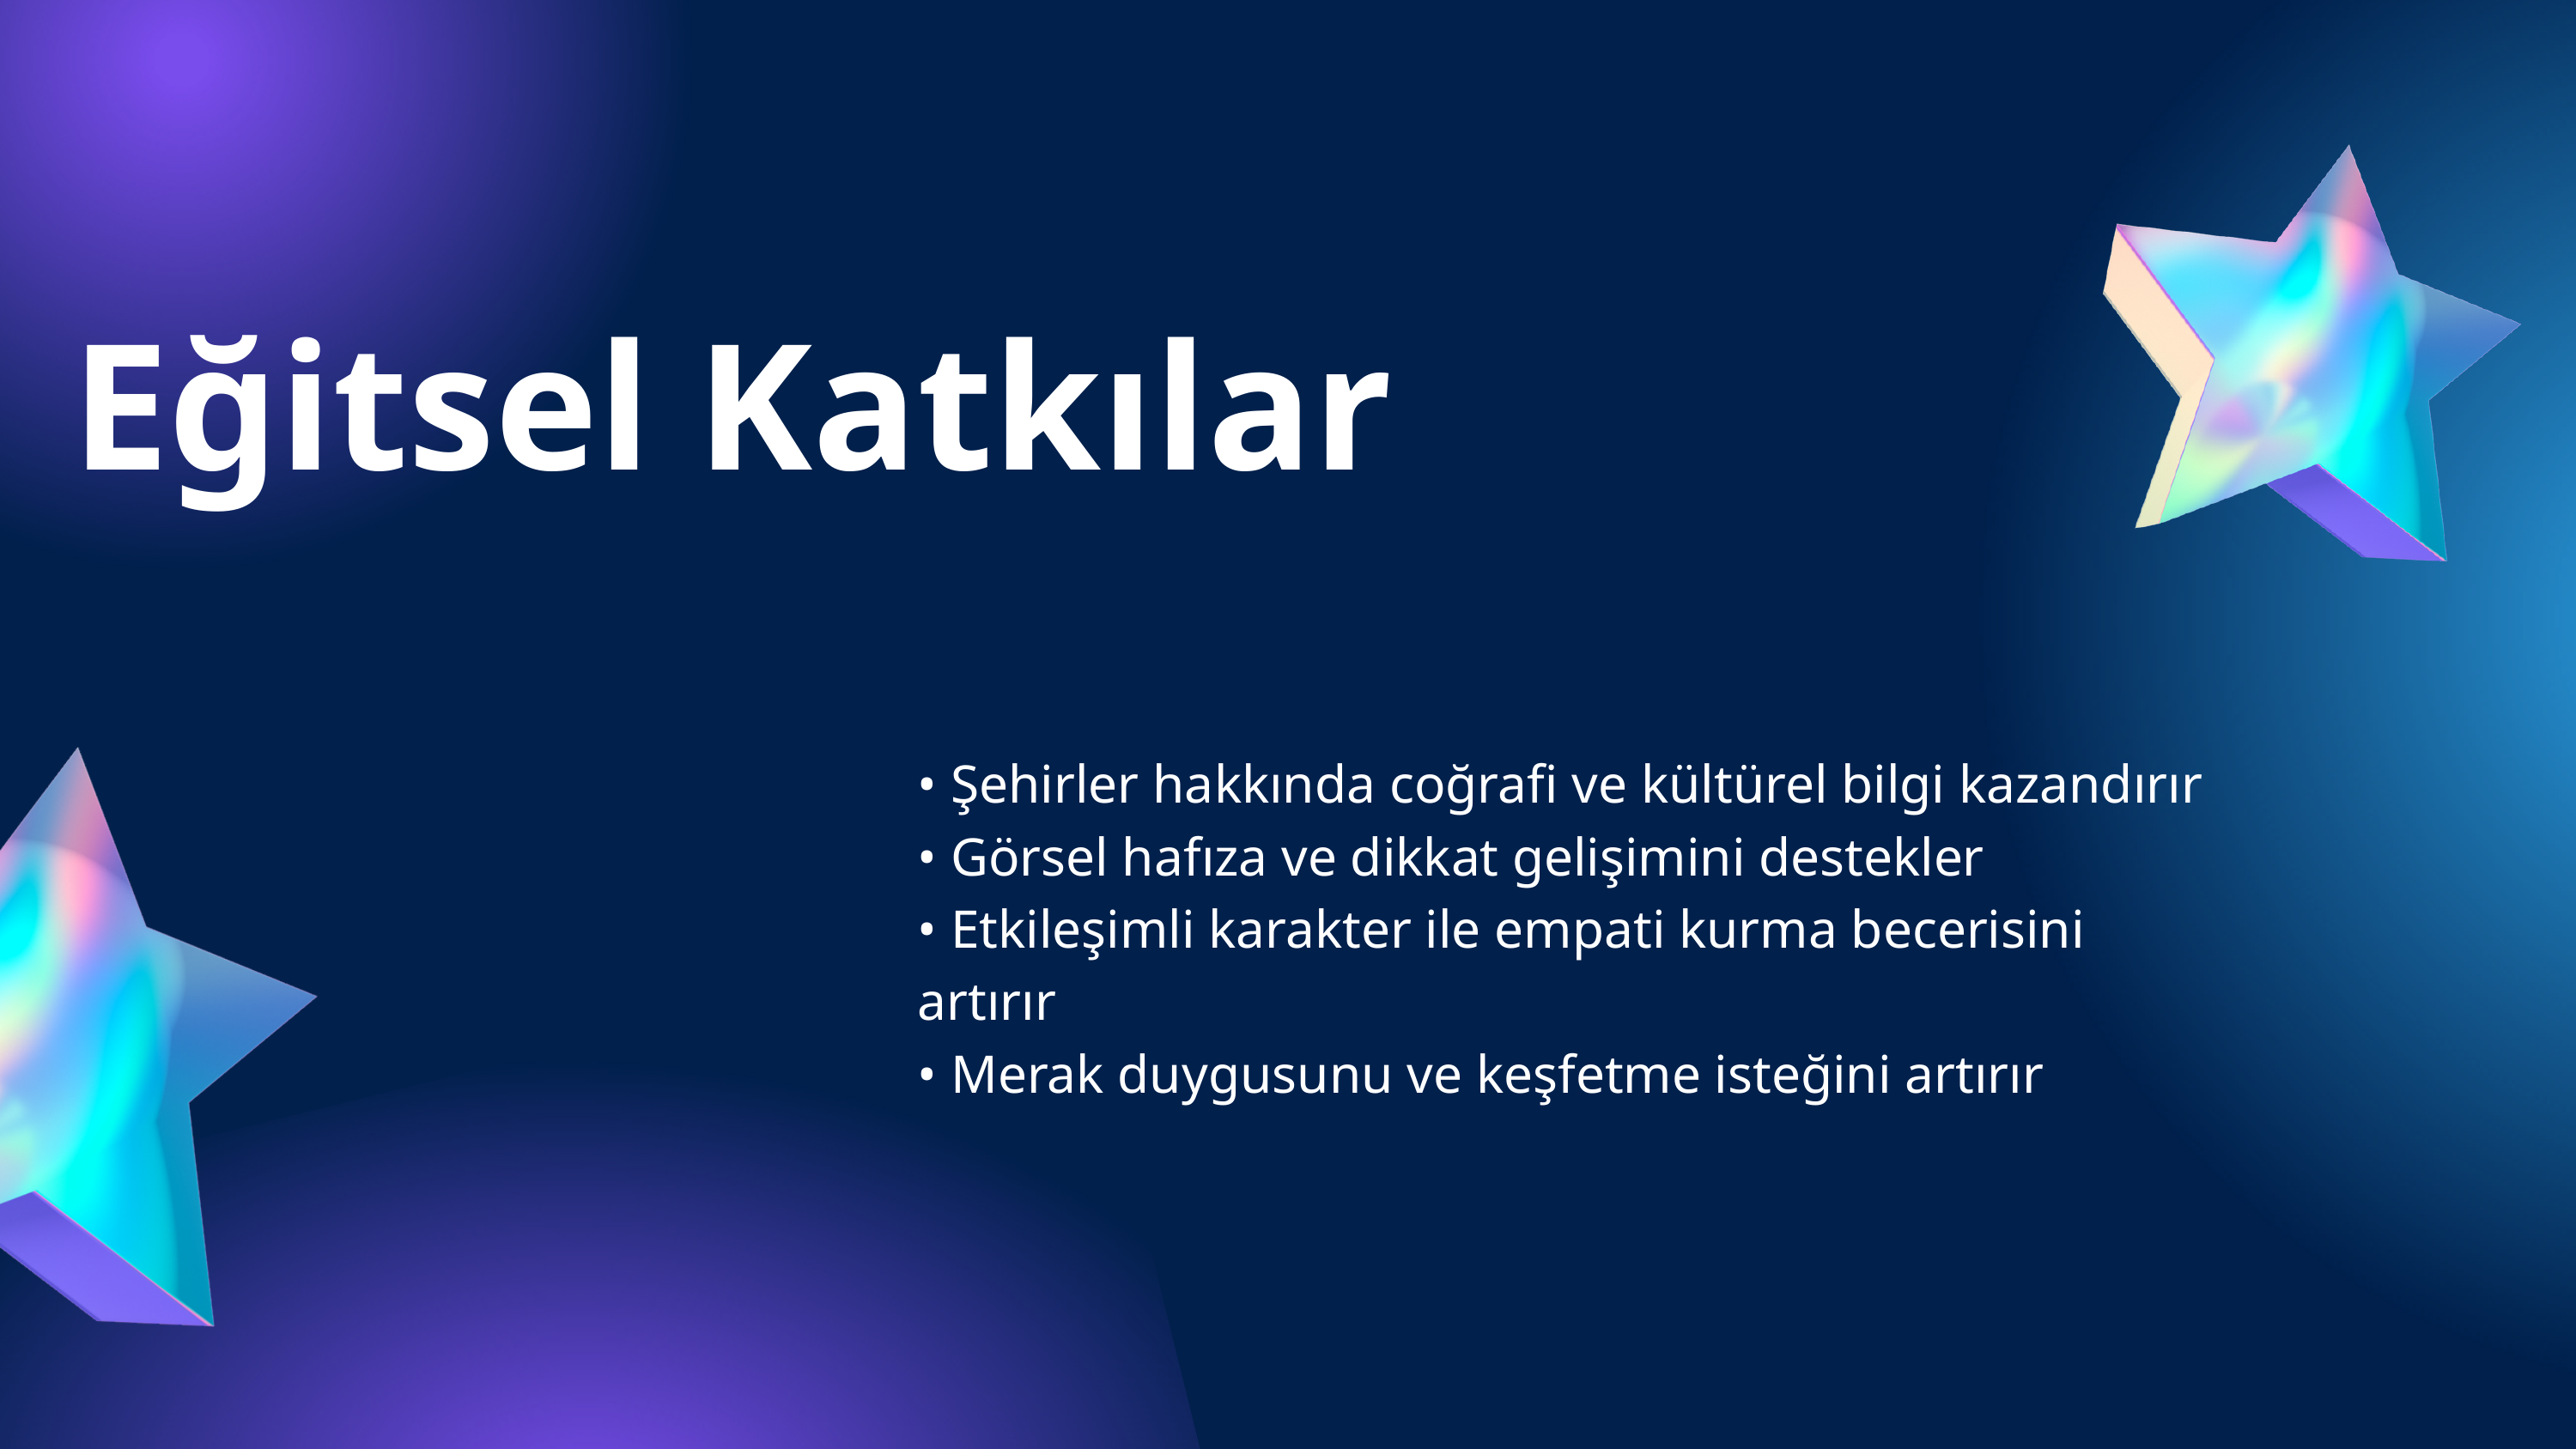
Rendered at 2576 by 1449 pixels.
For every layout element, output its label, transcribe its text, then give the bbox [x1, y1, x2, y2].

text_box [1901, 0, 2576, 1449]
text_box [2102, 144, 2522, 561]
text_box • Şehirler hakkında coğrafi ve kültürel bilgi kazandırır • Görsel hafıza ve dikkat gelişimini destekler • Etkileşimli karakter ile empati kurma becerisini artırır • Merak duygusunu ve keşfetme isteğini artırır [917, 740, 2215, 1177]
text_box Eğitsel Katkılar [71, 260, 2017, 506]
text_box [0, 0, 744, 621]
text_box [0, 961, 1200, 1449]
text_box [0, 747, 319, 1327]
